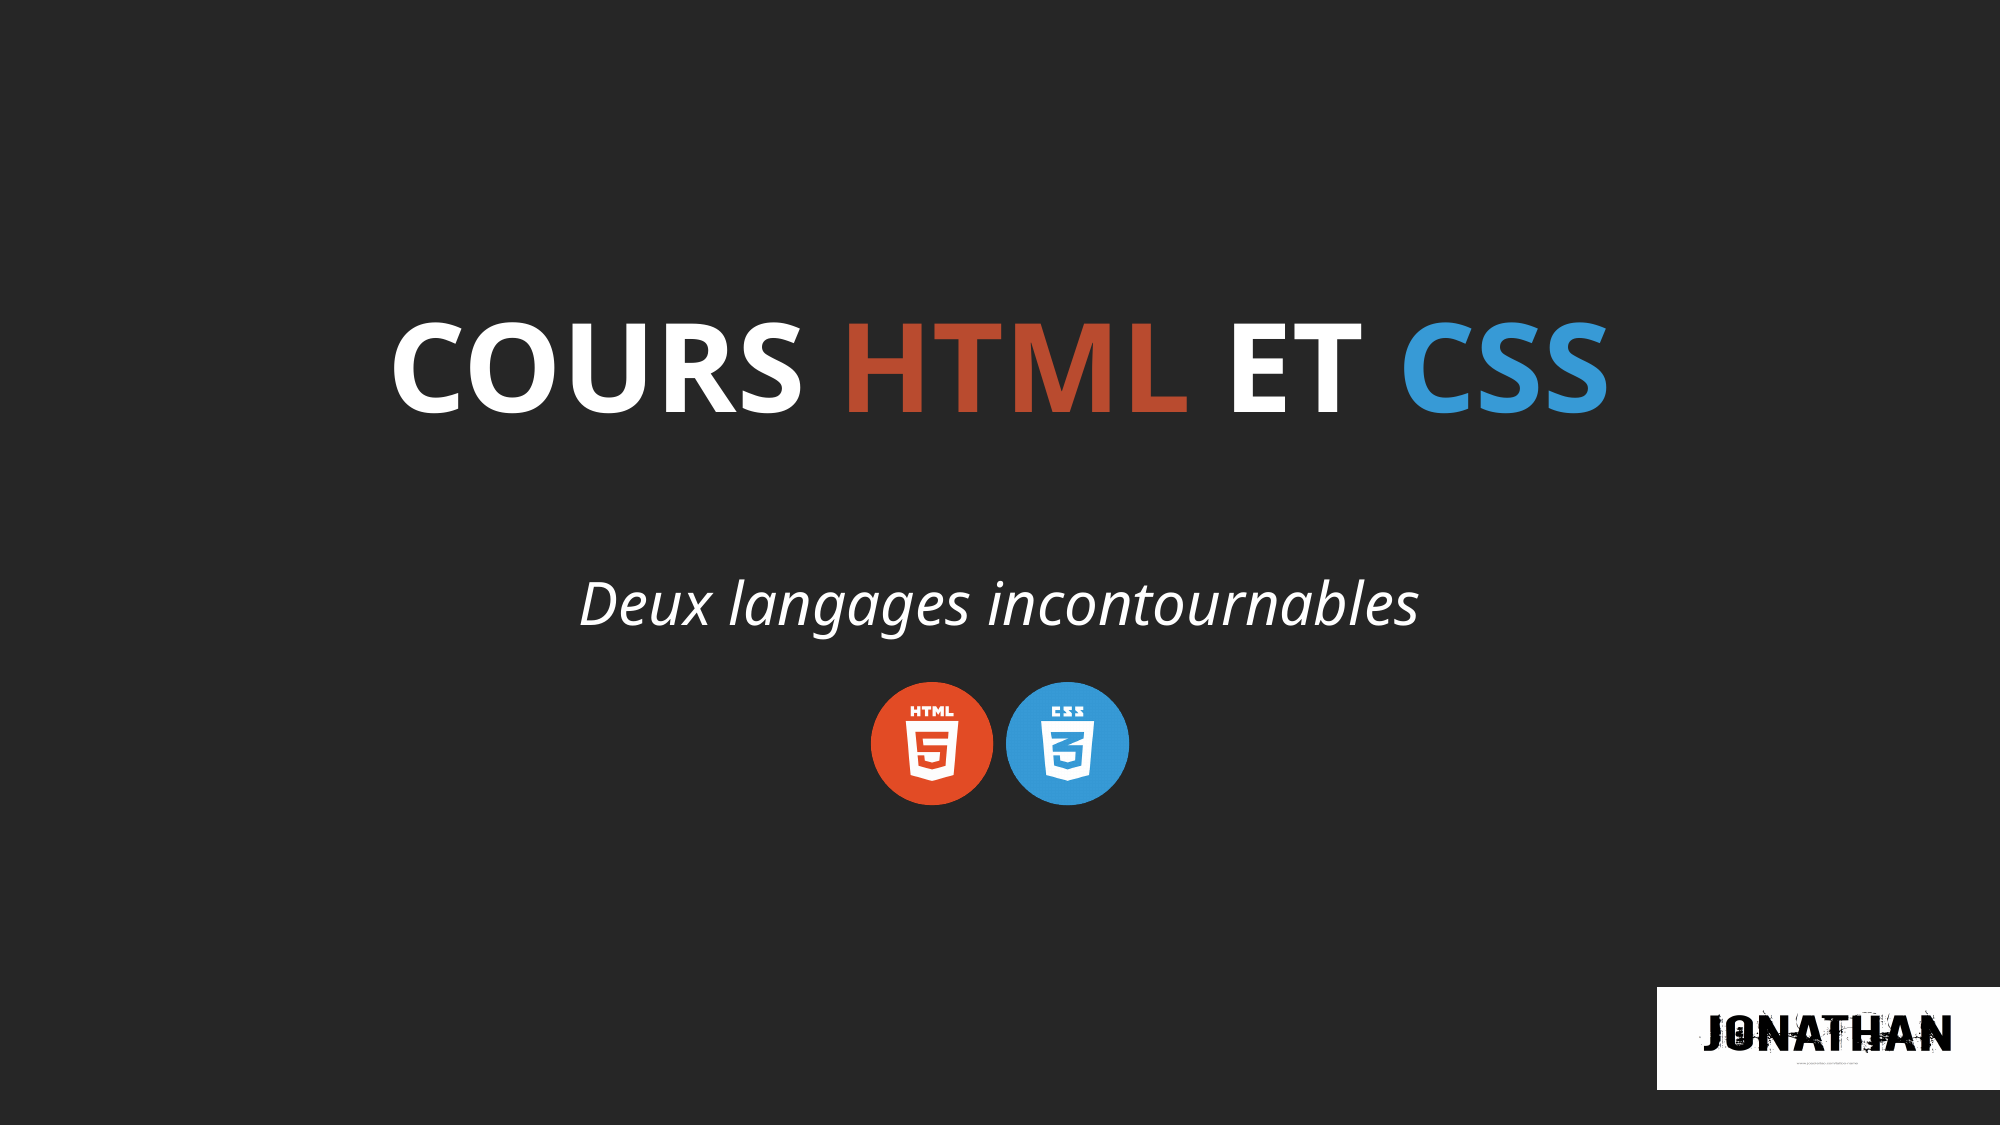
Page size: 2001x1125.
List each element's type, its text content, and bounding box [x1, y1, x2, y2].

picture [1657, 987, 2000, 1090]
title Cours HTML et CSS [225, 295, 1775, 596]
picture [863, 675, 1136, 812]
subtitle Deux langages incontournables [443, 565, 1557, 647]
